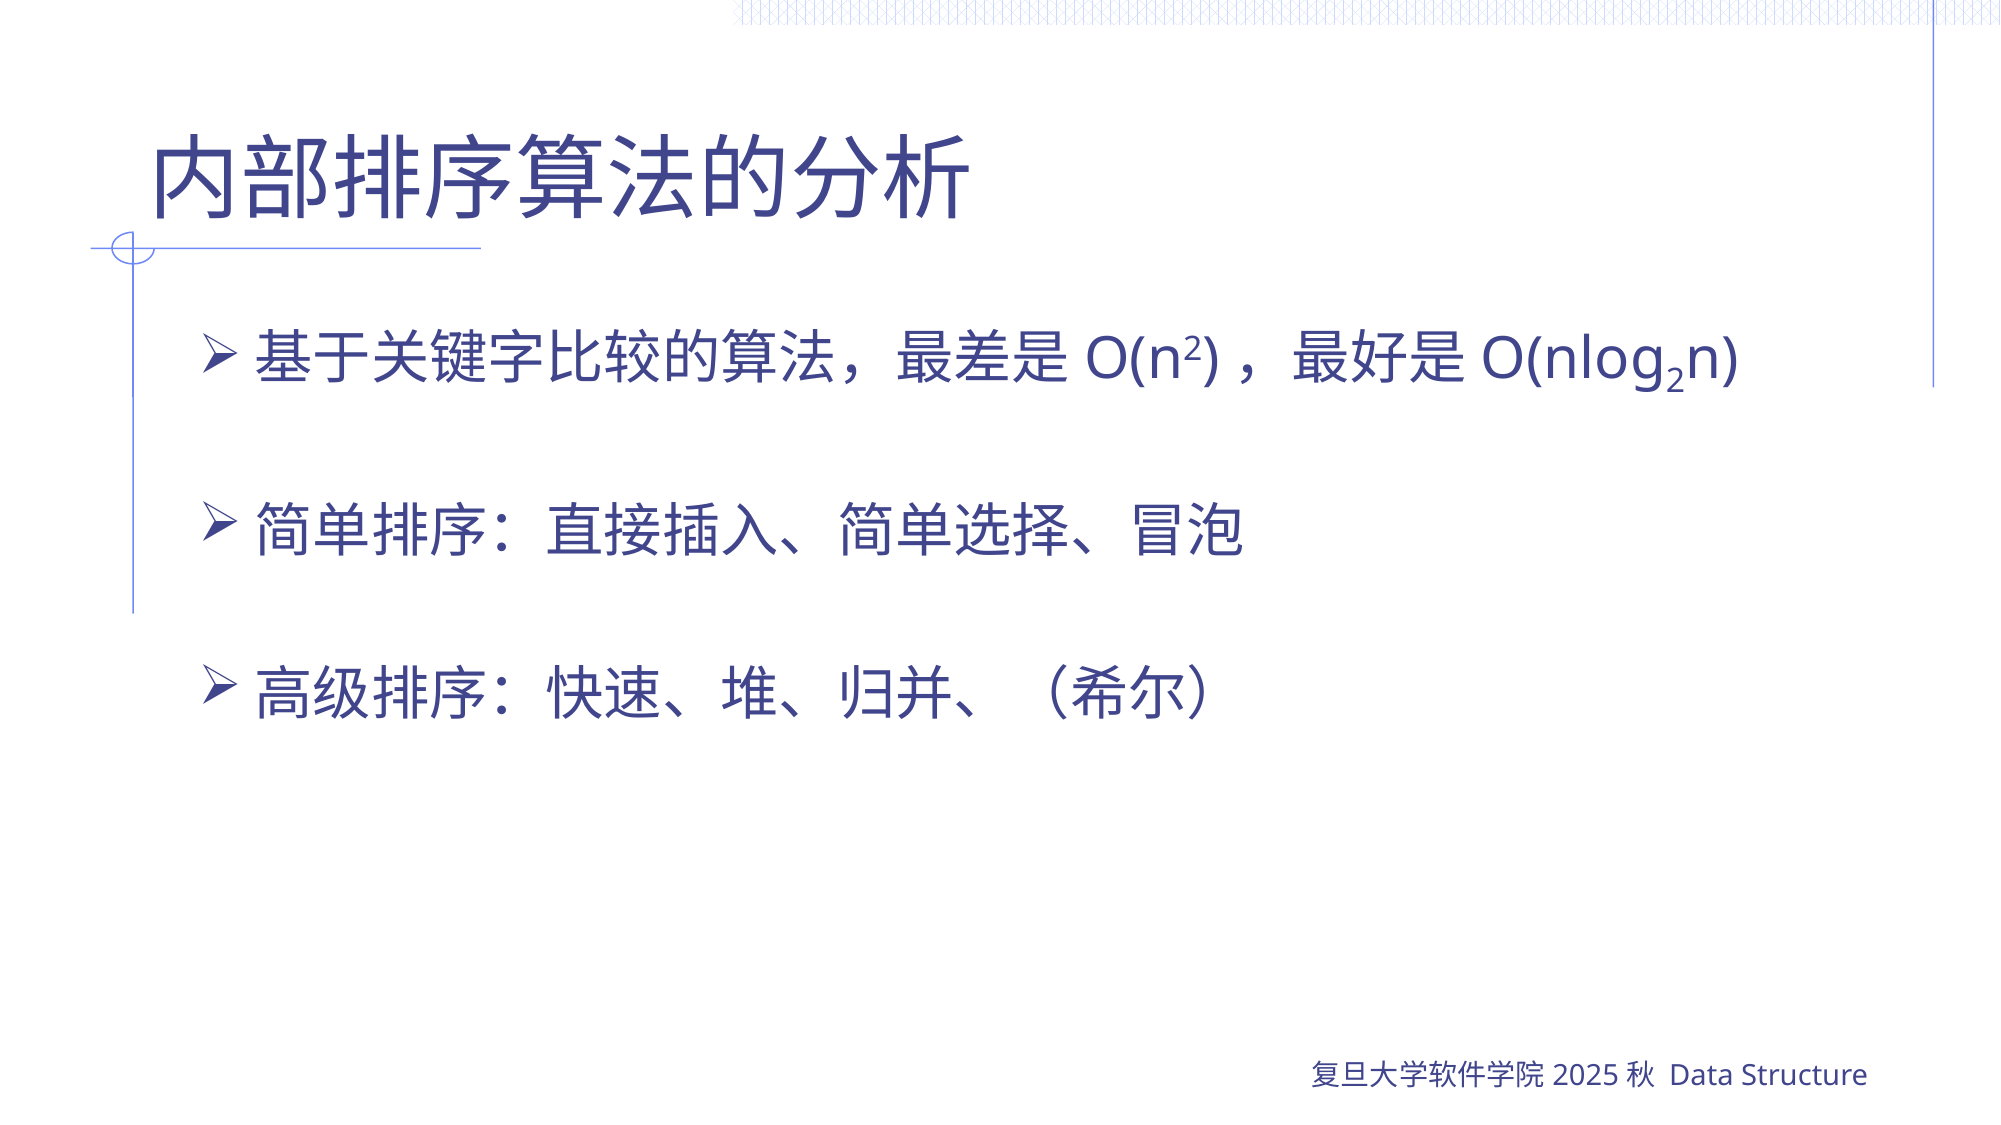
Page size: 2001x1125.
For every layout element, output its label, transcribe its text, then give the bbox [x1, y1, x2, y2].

title 内部排序算法的分析 [133, 50, 1834, 238]
list 基于关键字比较的算法，最差是O(n2)，最好是O(nlog2n) 简单排序：直接插入、简单选择、冒泡 高级排序：快速、堆、归并、（希尔） [183, 312, 1884, 988]
